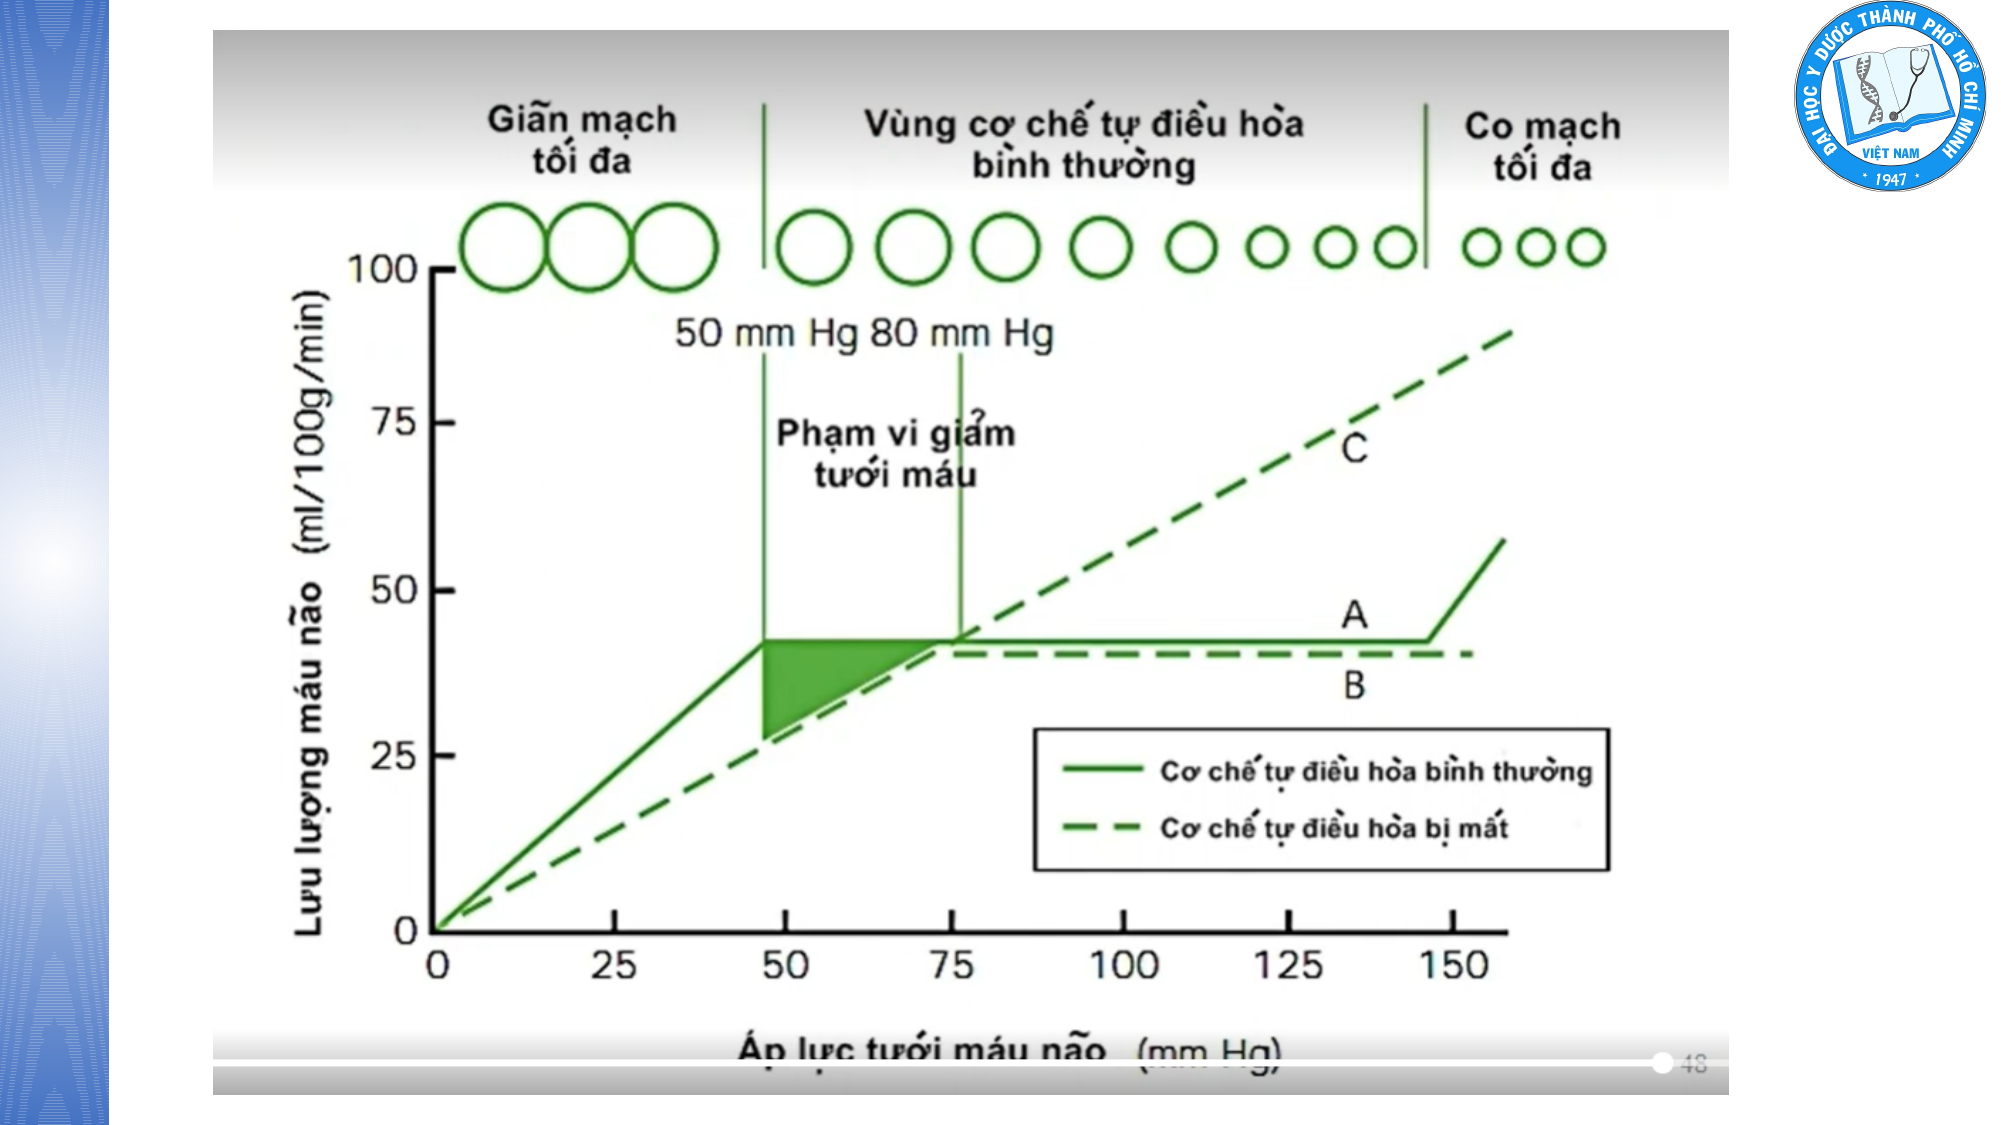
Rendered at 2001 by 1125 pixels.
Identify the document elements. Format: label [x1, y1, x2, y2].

list [212, 29, 1729, 1096]
picture [1794, 0, 1987, 192]
